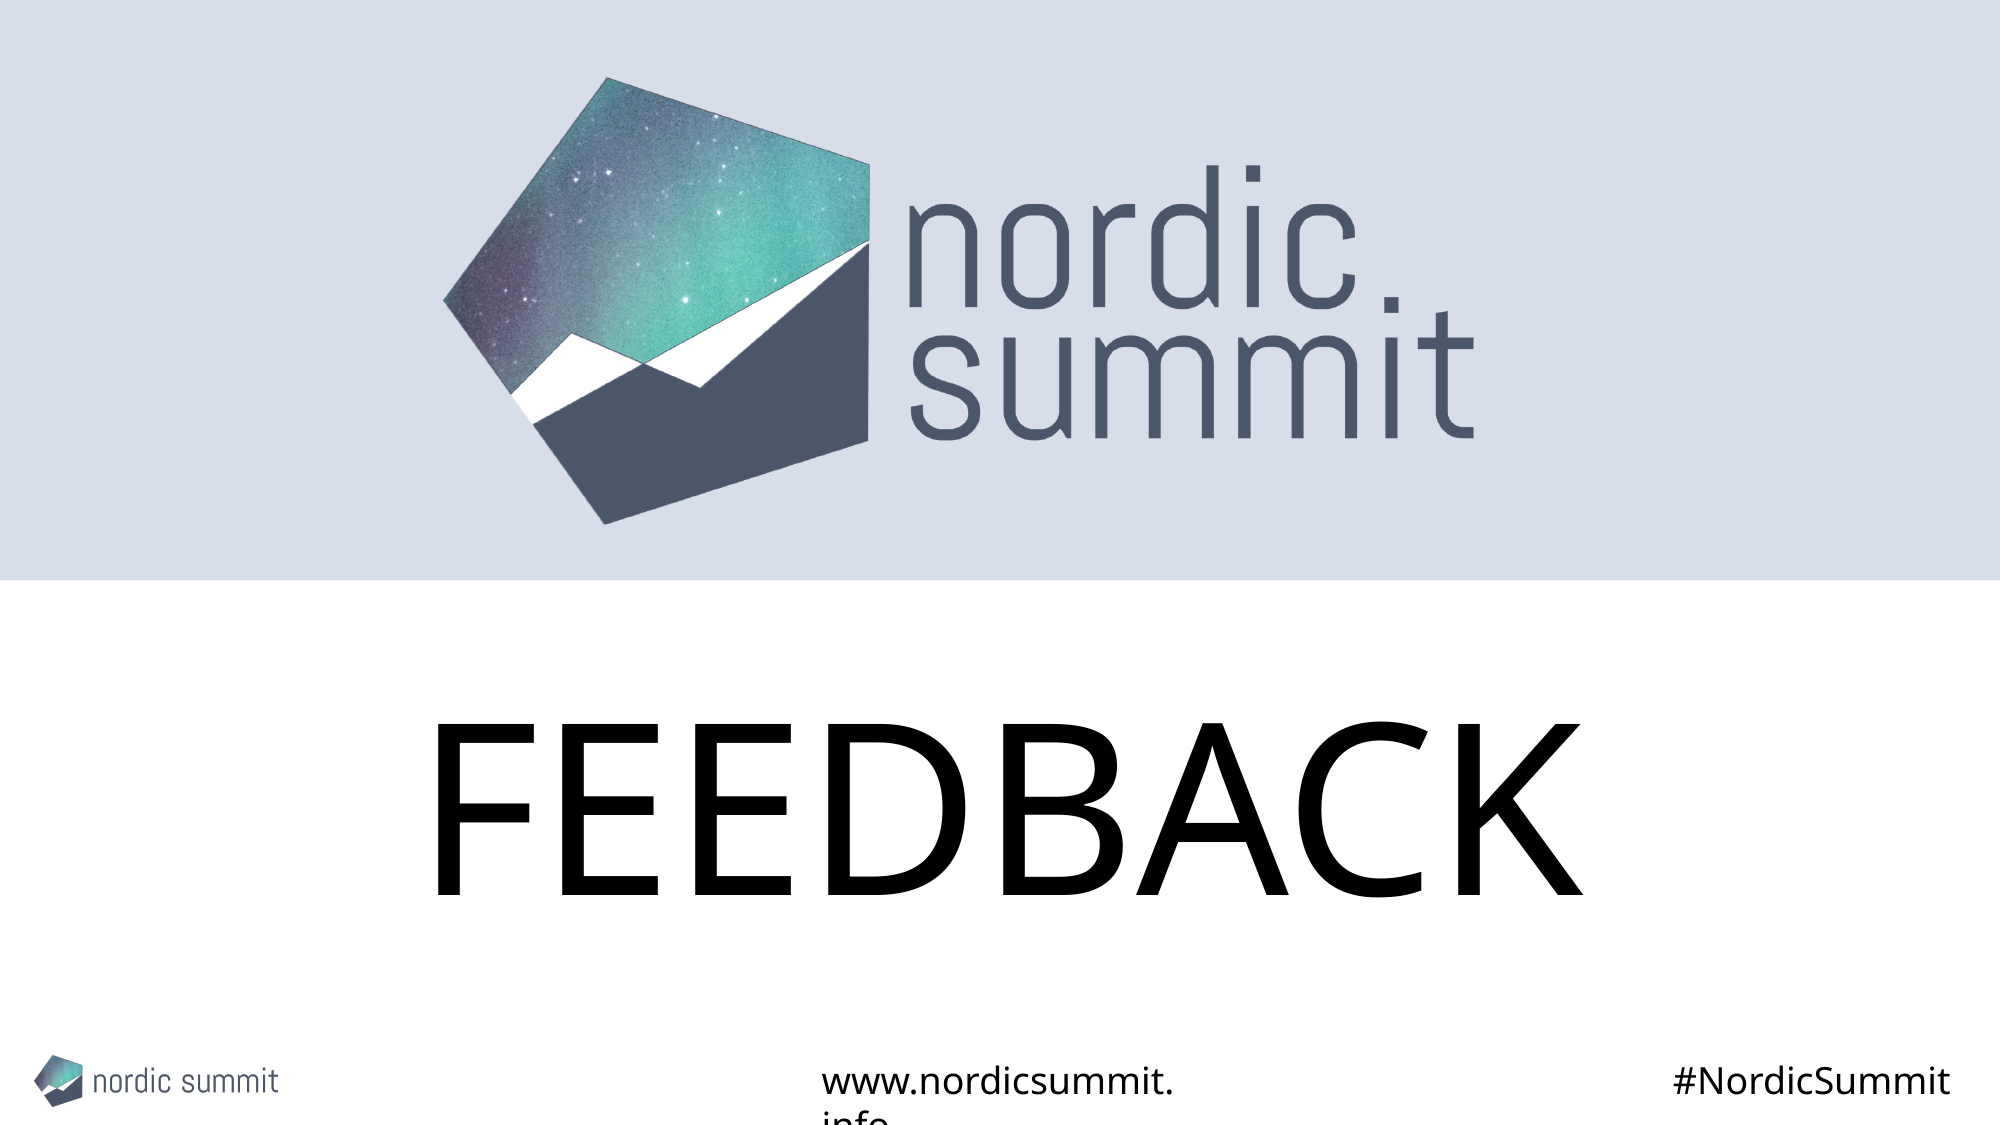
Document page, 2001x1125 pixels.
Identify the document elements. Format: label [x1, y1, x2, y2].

picture [34, 1056, 278, 1107]
picture [0, 0, 2000, 580]
